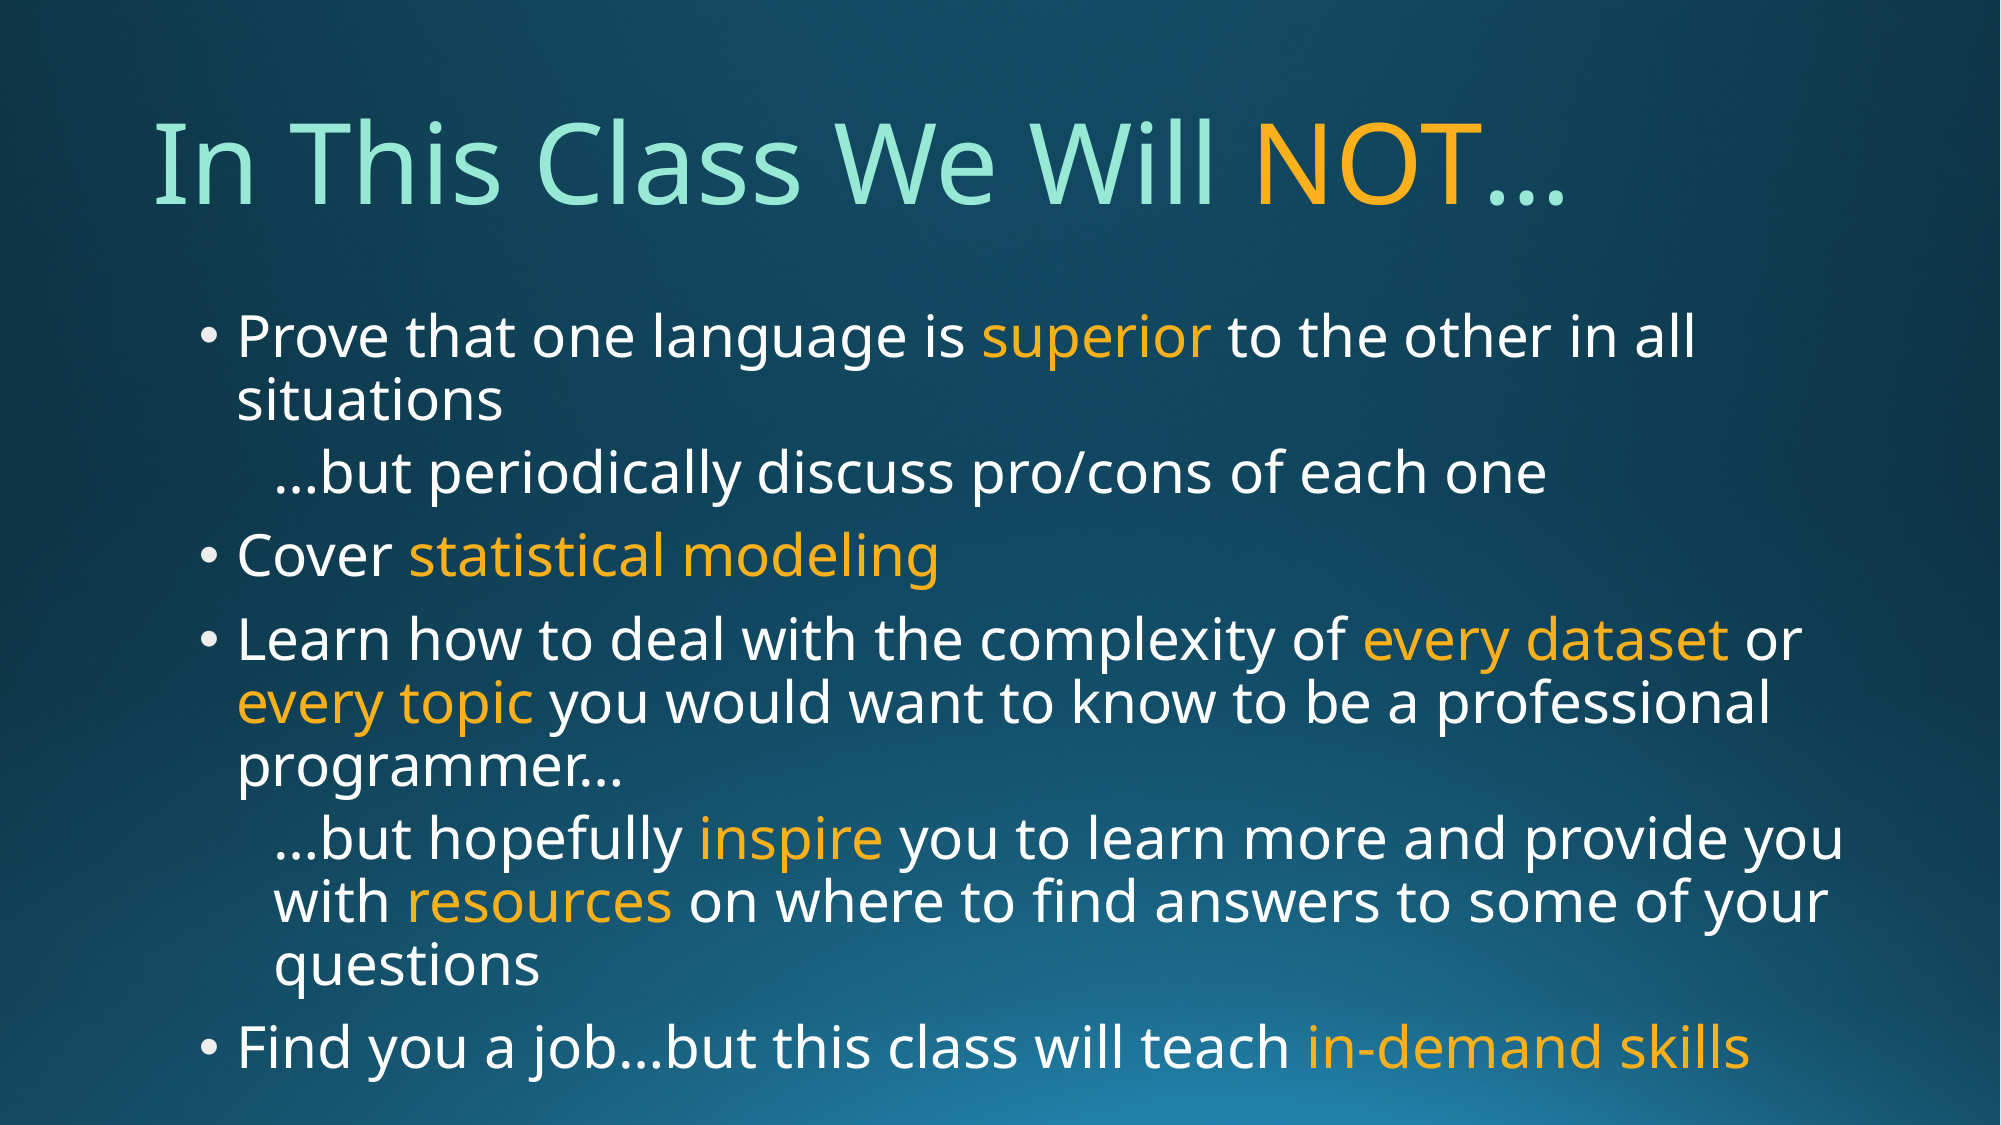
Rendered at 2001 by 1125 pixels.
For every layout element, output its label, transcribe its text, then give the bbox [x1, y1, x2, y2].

list Prove that one language is superior to the other in all situations …but periodically discuss pro/cons of each one Cover statistical modeling Learn how to deal with the complexity of every dataset or every topic you would want to know to be a professional programmer… …but hopefully inspire you to learn more and provide you with resources on where to find answers to some of your questions Find you a job…but this class will teach in-demand skills [183, 299, 1963, 1101]
title In This Class We Will NOT… [137, 59, 1863, 278]
picture [0, 0, 2001, 1125]
